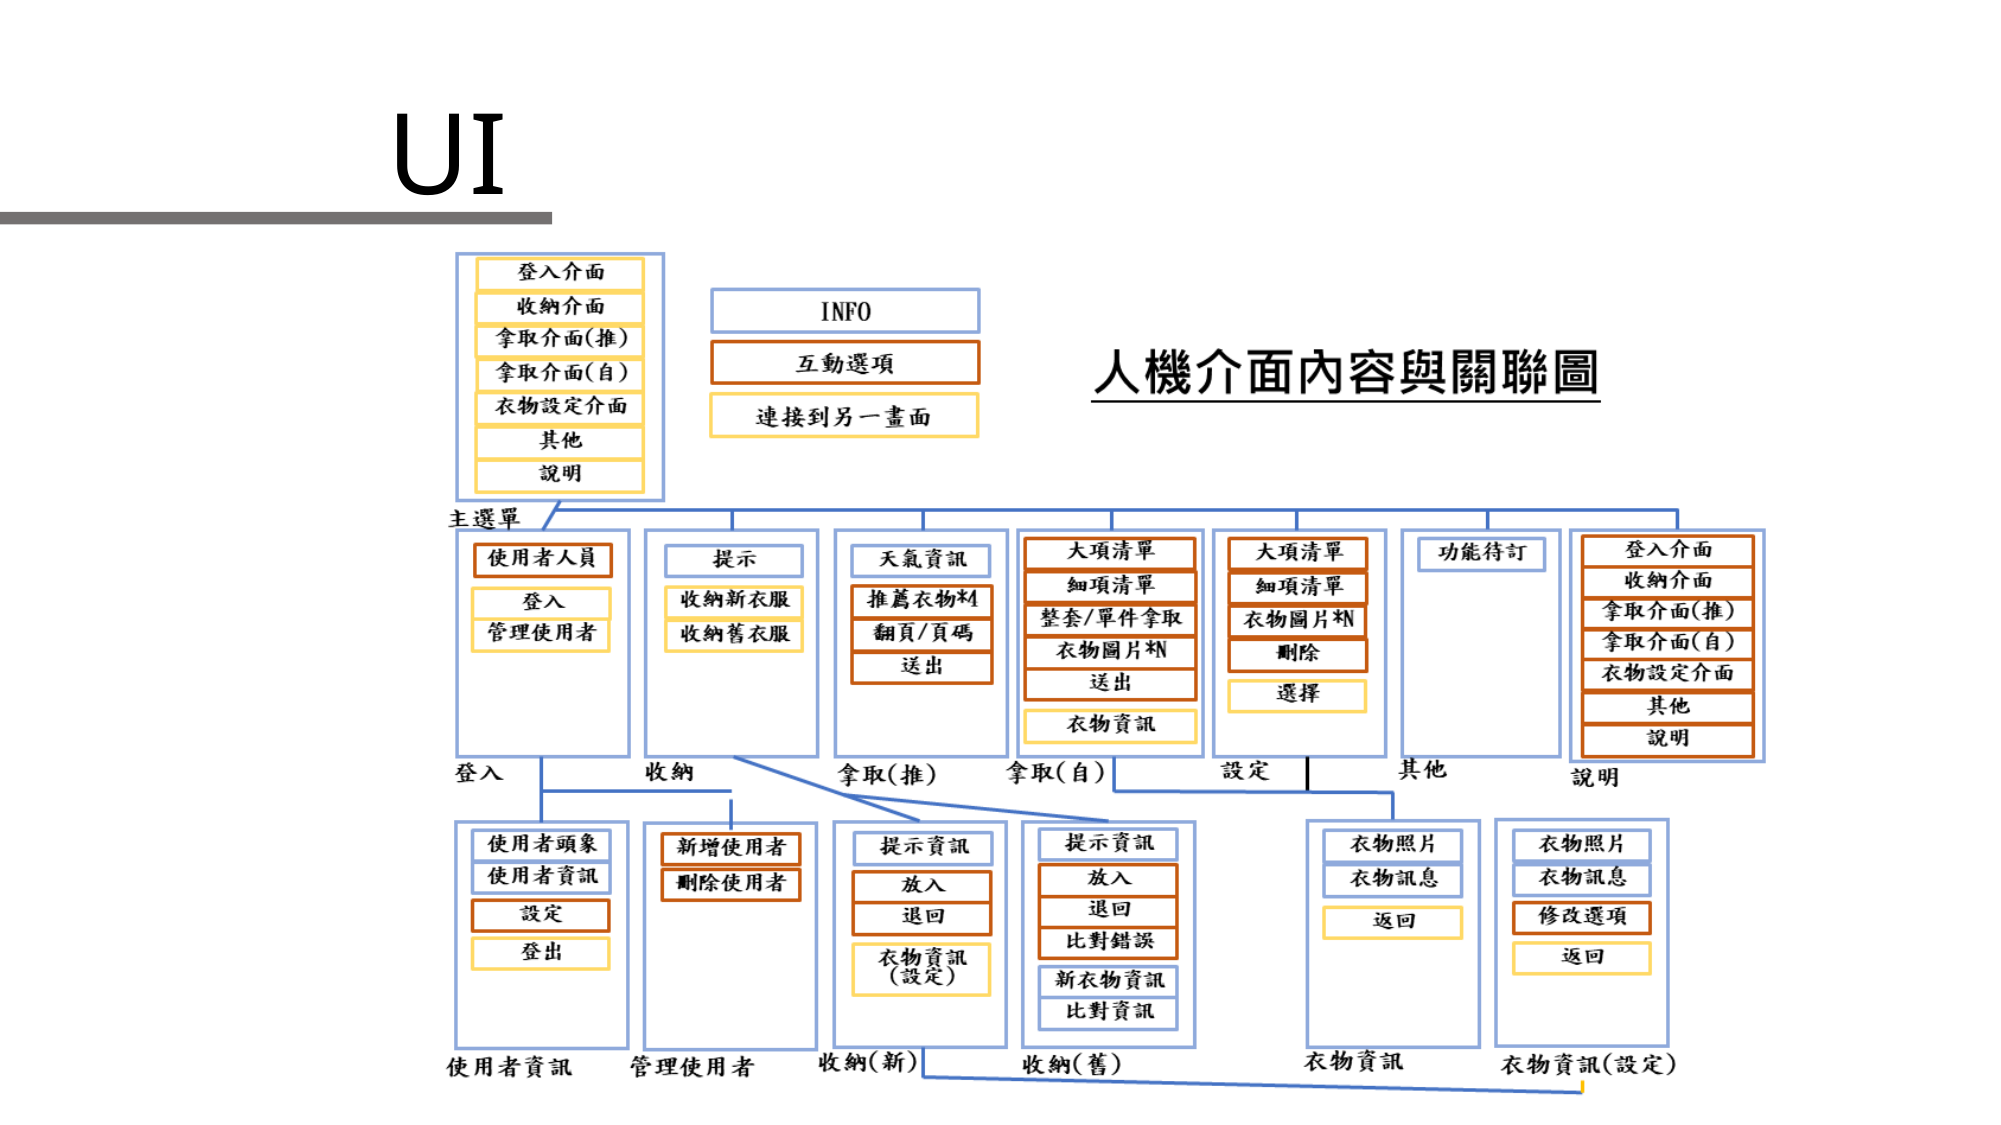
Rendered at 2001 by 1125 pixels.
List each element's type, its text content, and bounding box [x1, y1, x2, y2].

title UI [372, 26, 1429, 291]
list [445, 249, 1955, 1095]
